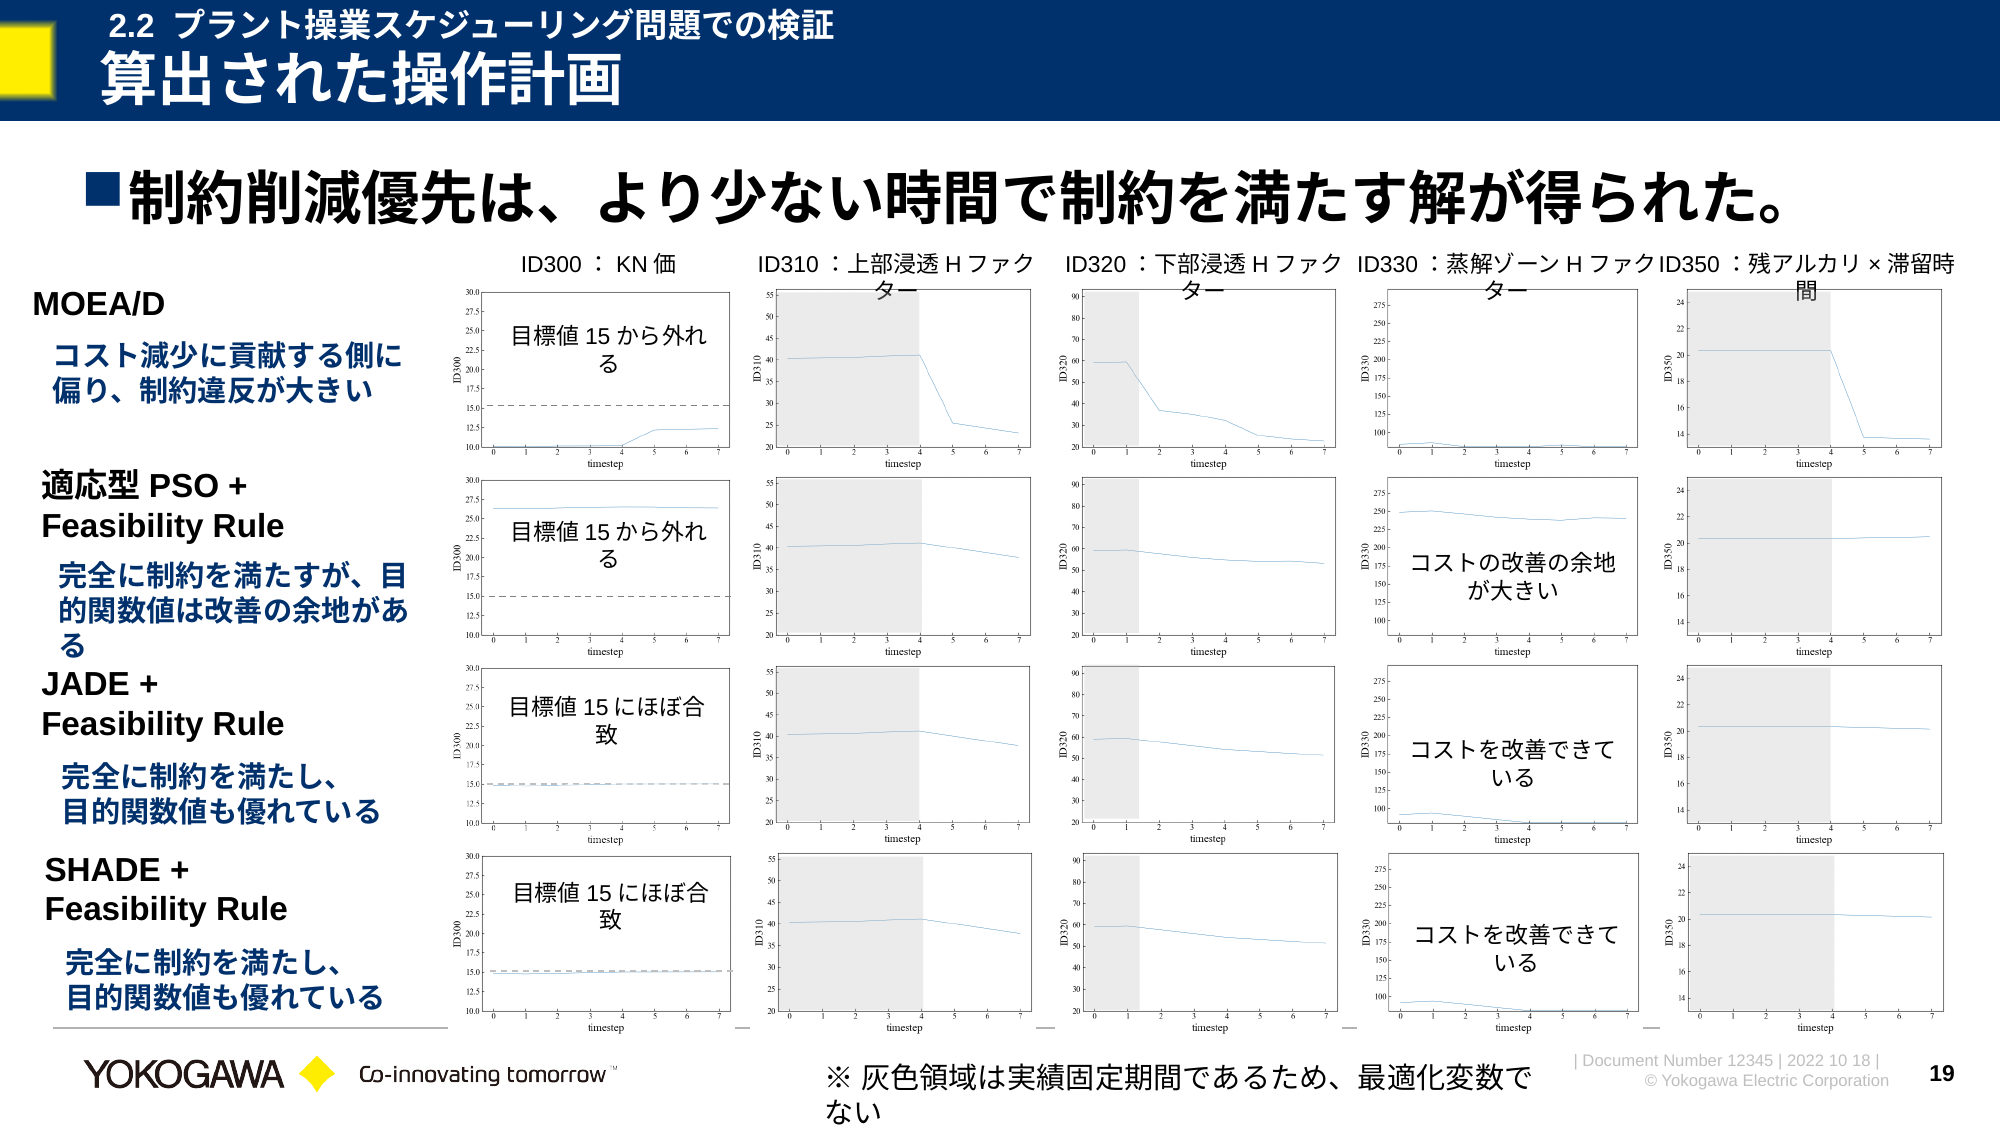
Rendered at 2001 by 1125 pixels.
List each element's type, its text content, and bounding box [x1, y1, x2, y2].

text_box 2.2 プラント操業スケジューリング問題での検証 [93, 0, 1555, 52]
picture [83, 1055, 617, 1093]
picture [748, 284, 1036, 1038]
text_box ※灰色領域は実績固定期間であるため、最適化変数でない [810, 1052, 1555, 1125]
picture [0, 6, 69, 115]
text_box MOEA/D [17, 274, 232, 330]
text_box 制約削減優先は、より少ない時間で制約を満たす解が得られた。 [66, 161, 1922, 258]
title 算出された操作計画 [84, 39, 1955, 125]
text_box ID350：残アルカリ×滞留時間 [1643, 242, 1972, 312]
slide_number 19 [1904, 1042, 1970, 1103]
text_box 完全に制約を満たし、 目的関数値も優れている [47, 751, 445, 836]
text_box JADE + Feasibility Rule [26, 654, 321, 750]
text_box コスト減少に貢献する側に偏り、制約違反が大きい [38, 329, 447, 415]
text_box 完全に制約を満たし、 目的関数値も優れている [50, 936, 448, 1022]
text_box 適応型PSO + Feasibility Rule [26, 457, 321, 552]
picture [1356, 284, 1643, 1038]
text_box ID300：KN価 [493, 242, 704, 284]
text_box ID330：蒸解ゾーンHファクター [1339, 242, 1643, 312]
text_box 完全に制約を満たすが、目的関数値は改善の余地がある [43, 549, 442, 670]
picture [1053, 284, 1342, 1038]
text_box ID310：上部浸透Hファクター [732, 242, 1047, 312]
text_box ID320：下部浸透Hファクター [1047, 242, 1339, 312]
picture [1659, 284, 1948, 1038]
text_box SHADE + Feasibility Rule [29, 840, 325, 935]
picture [448, 284, 735, 1038]
